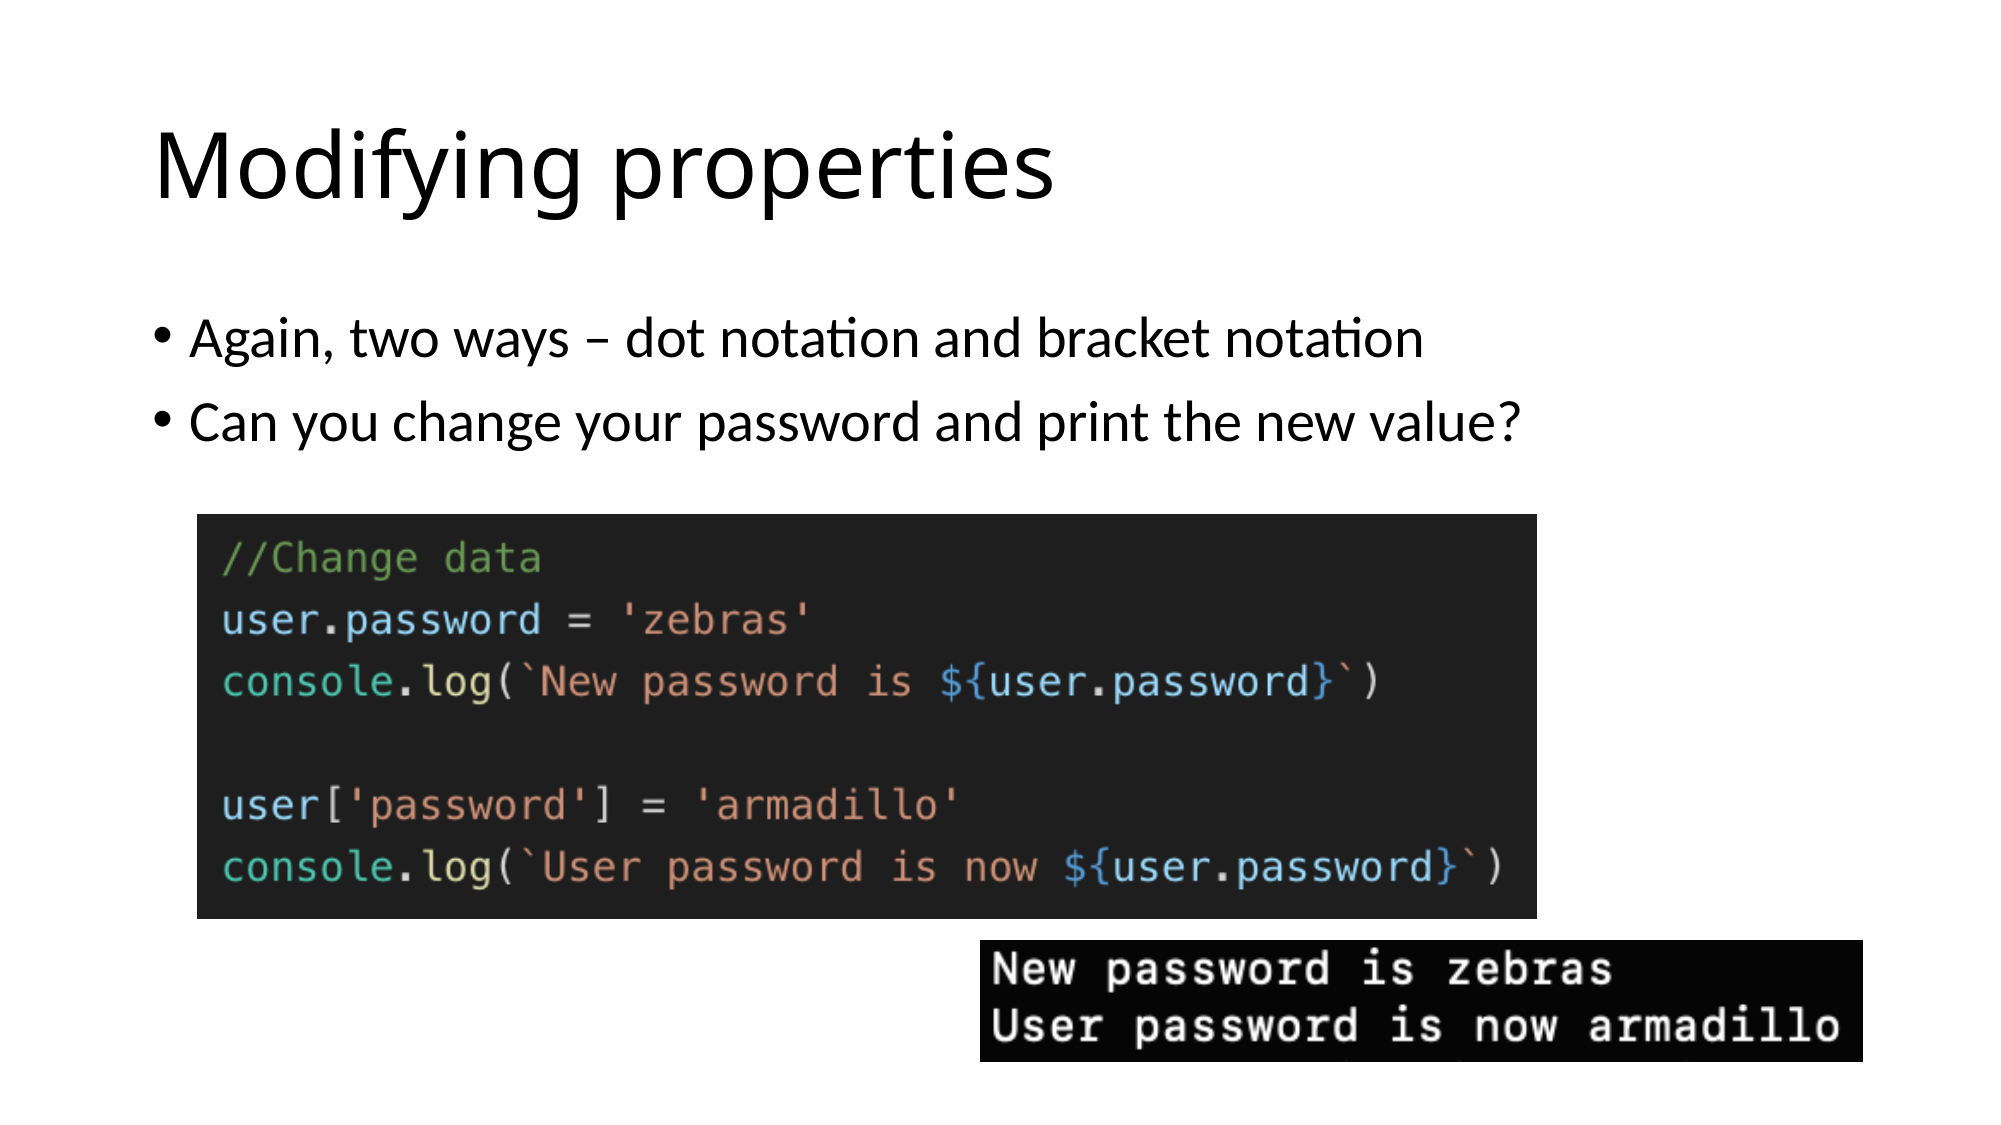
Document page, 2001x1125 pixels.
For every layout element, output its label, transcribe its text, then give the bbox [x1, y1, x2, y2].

list Again, two ways – dot notation and bracket notation Can you change your password and print the new value? [137, 299, 1863, 1014]
title Modifying properties [137, 59, 1863, 278]
picture [197, 514, 1537, 919]
picture [980, 940, 1863, 1062]
